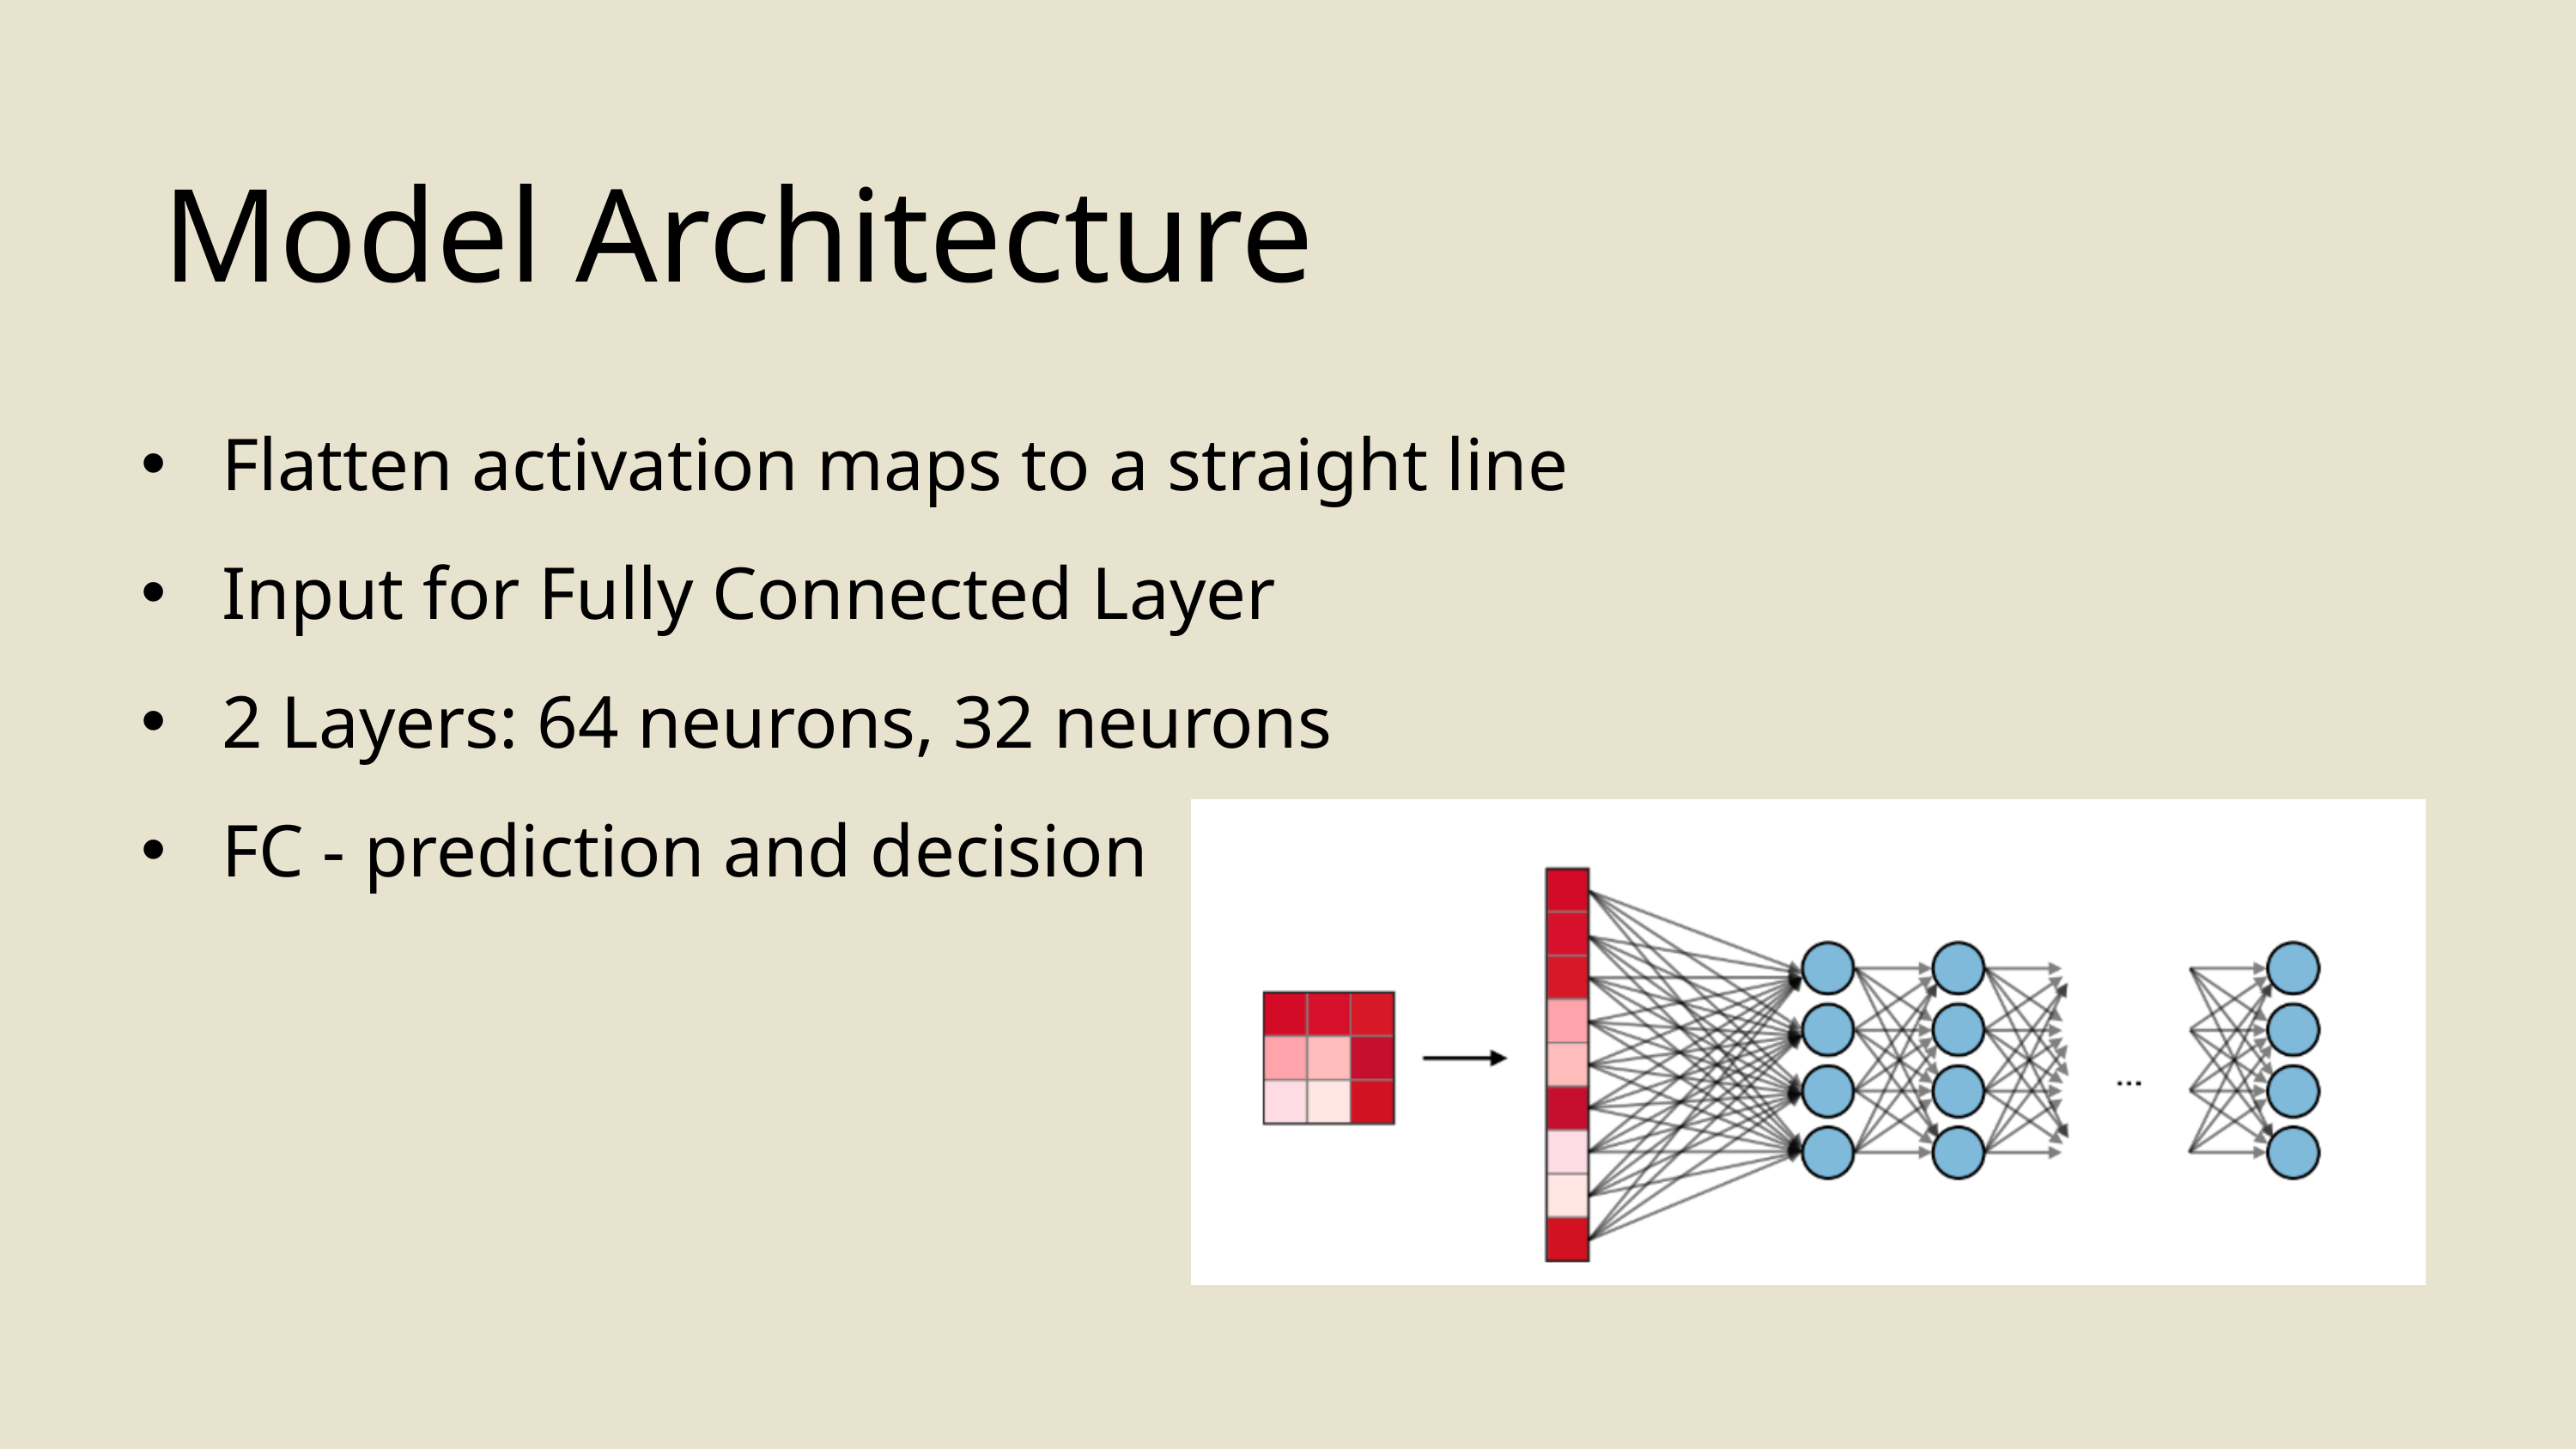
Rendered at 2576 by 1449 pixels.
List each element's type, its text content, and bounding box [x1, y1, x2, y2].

picture [1191, 798, 2426, 1285]
text_box Model Architecture [149, 91, 1438, 314]
text_box Flatten activation maps to a straight line Input for Fully Connected Layer 2 Layers: 64 neurons, 32 neurons FC - prediction and decision [128, 370, 2427, 1027]
